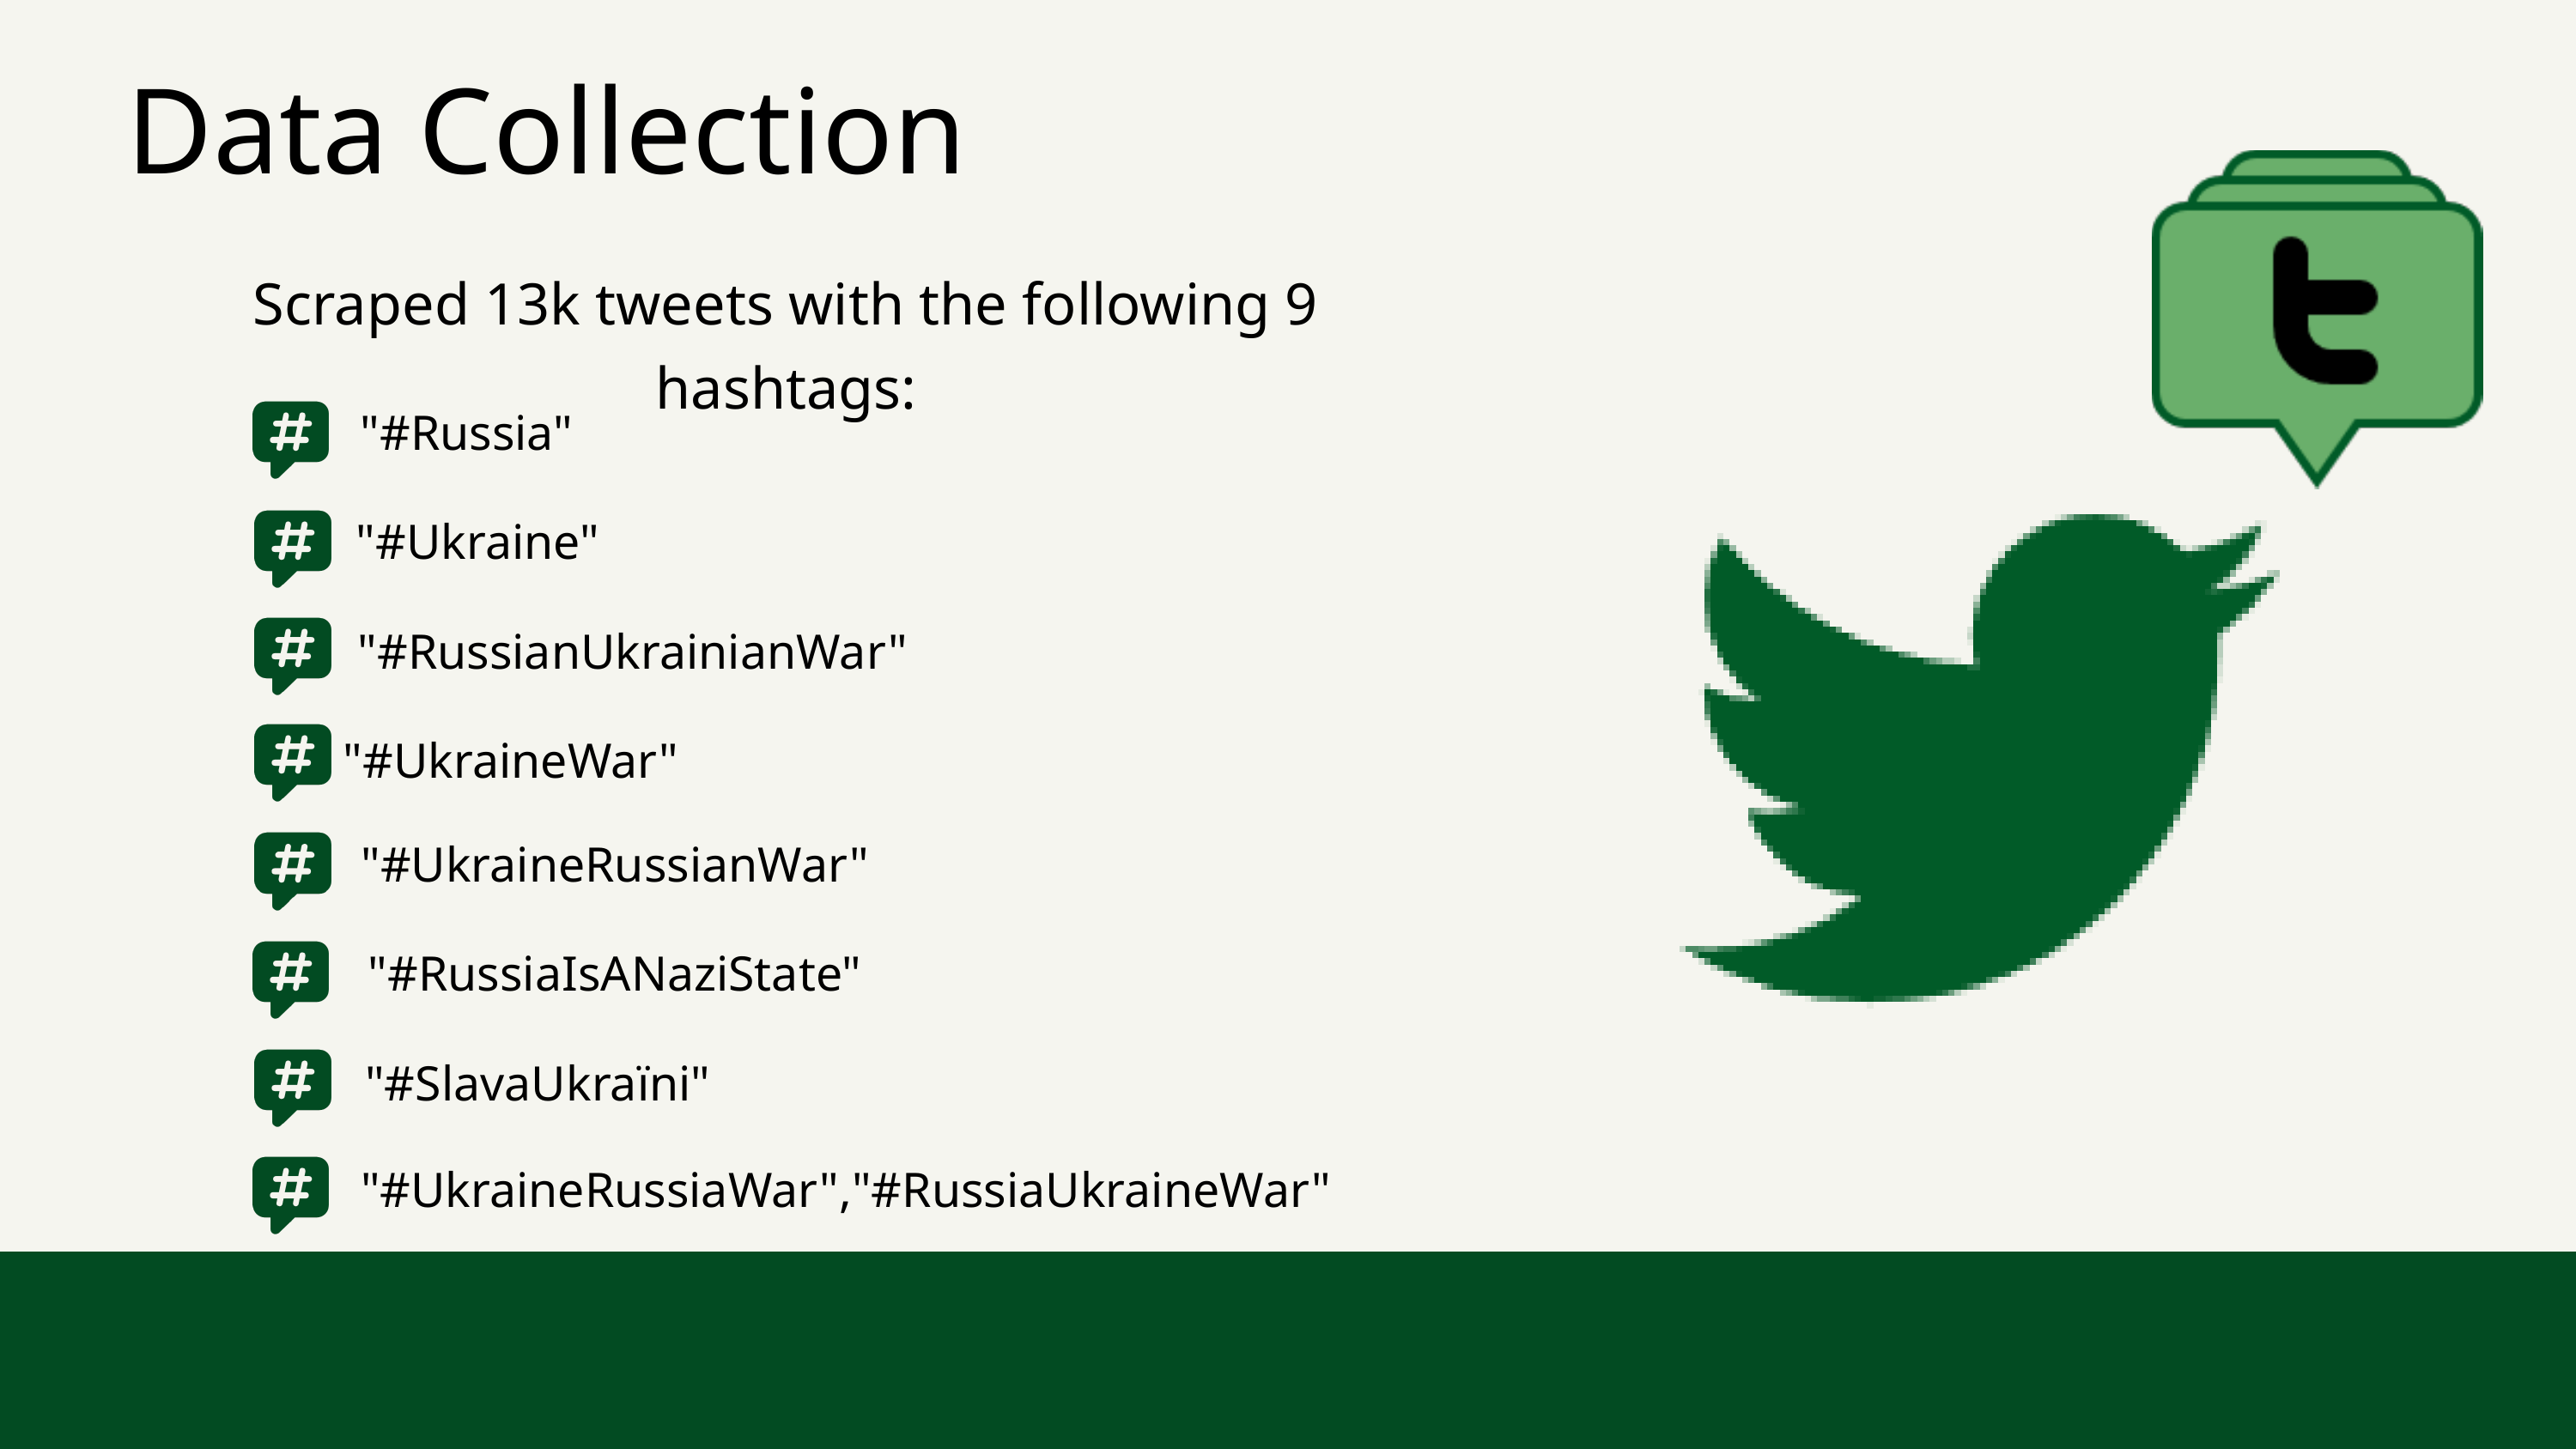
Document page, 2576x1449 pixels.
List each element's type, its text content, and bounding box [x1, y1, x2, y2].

text_box "#RussianUkrainianWar" [331, 611, 911, 679]
picture [254, 510, 331, 589]
picture [254, 724, 331, 803]
text_box "#UkraineRussiaWar","#RussiaUkraineWar" [329, 1149, 1340, 1217]
text_box "#Russia" [331, 393, 603, 460]
picture [252, 940, 330, 1019]
text_box Data Collection [126, 32, 1439, 197]
picture [252, 1155, 330, 1234]
text_box "#SlavaUkraïni" [328, 1044, 722, 1111]
picture [252, 401, 330, 480]
picture [254, 1049, 331, 1127]
text_box "#UkraineWar" [331, 720, 692, 788]
picture [254, 832, 331, 911]
text_box Scraped 13k tweets with the following 9 hashtags: [126, 252, 1446, 421]
text_box "#Ukraine" [328, 502, 603, 569]
picture [254, 616, 331, 695]
text_box "#UkraineRussianWar" [331, 824, 876, 892]
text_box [0, 1251, 2576, 1449]
text_box "#RussiaIsANaziState" [331, 933, 876, 1001]
picture [1579, 150, 2483, 1159]
